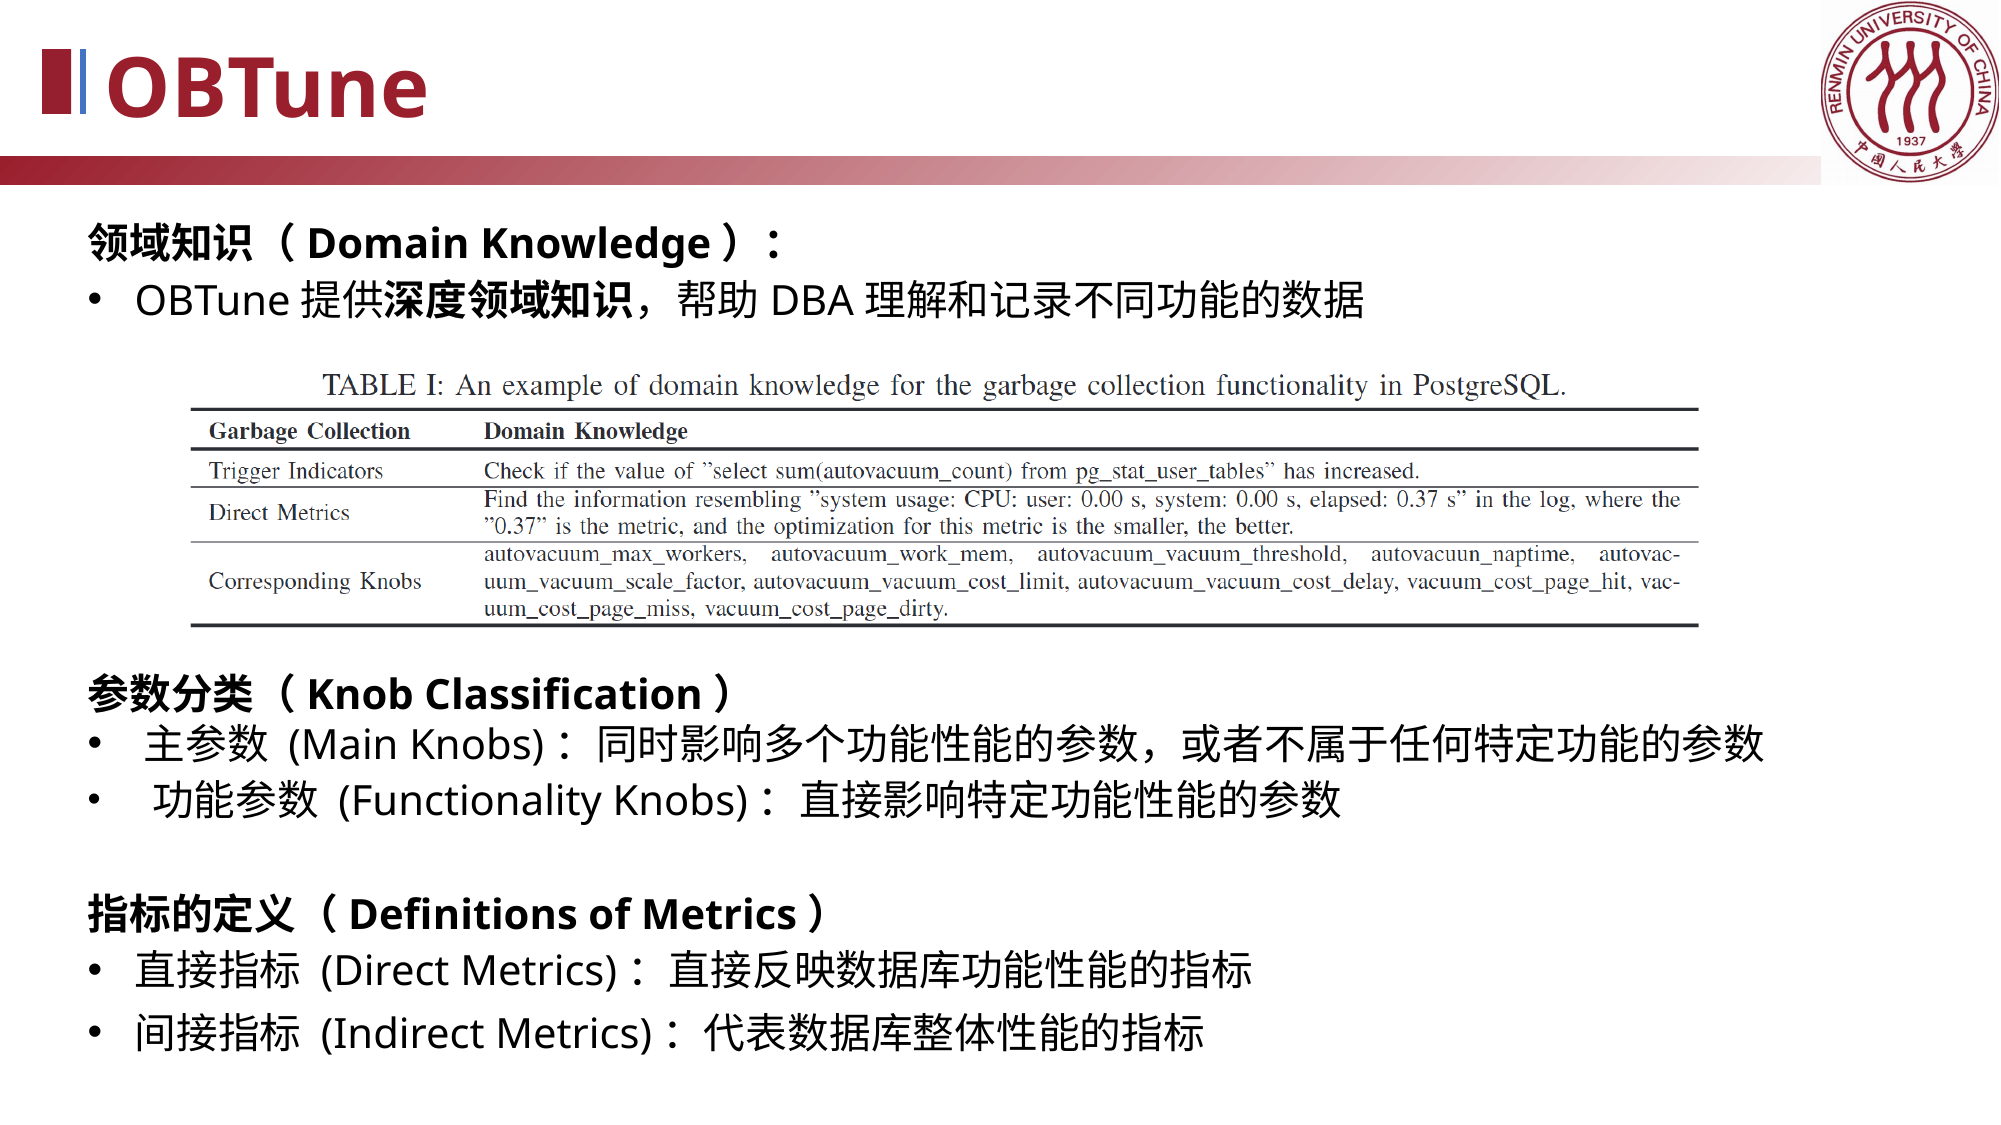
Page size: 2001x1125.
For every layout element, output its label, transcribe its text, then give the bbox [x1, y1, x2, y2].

picture [1821, 0, 1999, 185]
text_box 领域知识（Domain Knowledge）： OBTune提供深度领域知识，帮助DBA理解和记录不同功能的数据 参数分类（Knob Classification） 主参数 (Main Knobs)：同时影响多个功能性能的参数，或者不属于任何特定功能的参数 功能参数 (Functionality Knobs)：直接影响特定功能性能的参数 指标的定义（Definitions of Metrics） 直接指标 (Direct Metrics)：直接反映数据库功能性能的指标 间接指标 (Indirect Metrics)：代表数据库整体性能的指标 [72, 209, 1802, 1064]
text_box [42, 49, 84, 114]
text_box OBTune [90, 26, 1198, 142]
text_box [0, 155, 1821, 185]
picture [159, 340, 1733, 635]
